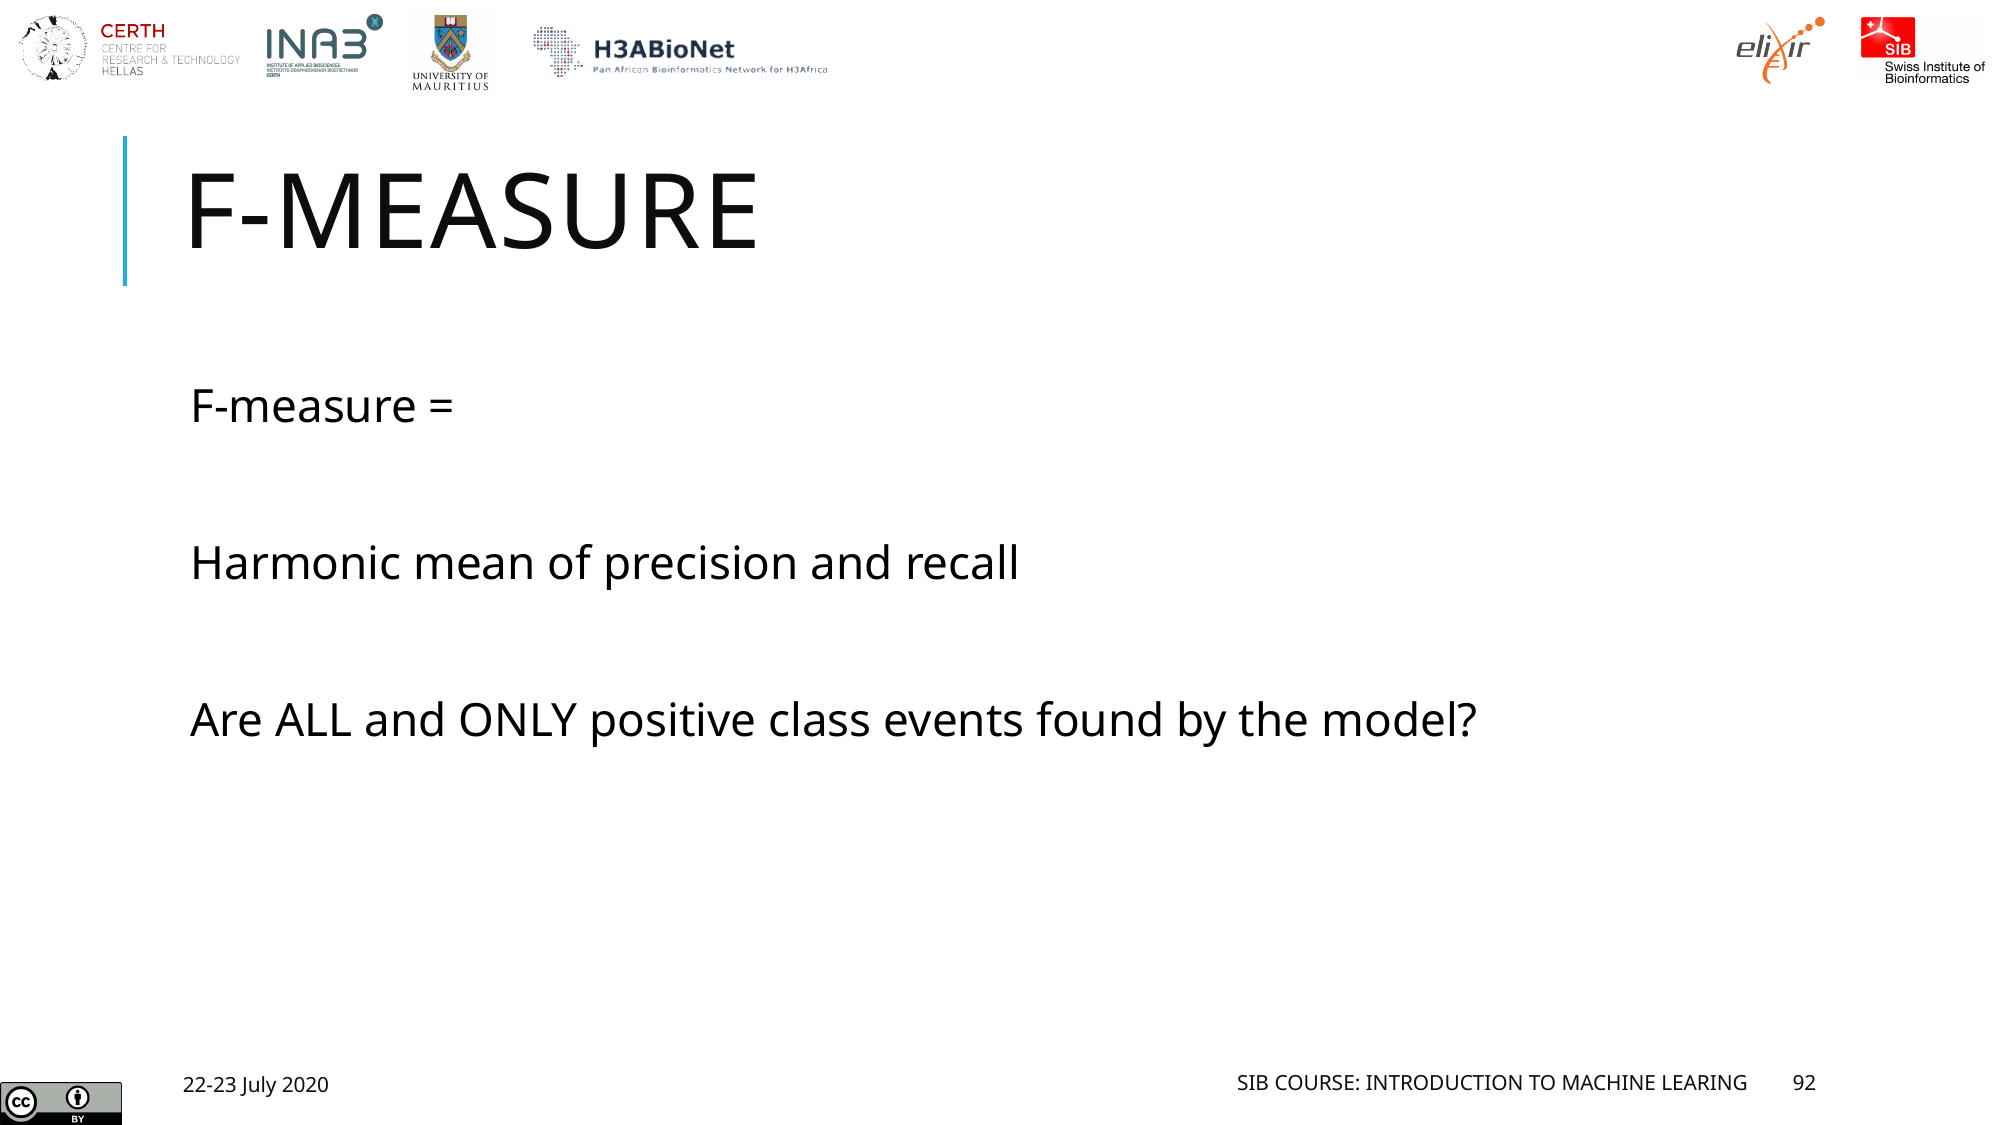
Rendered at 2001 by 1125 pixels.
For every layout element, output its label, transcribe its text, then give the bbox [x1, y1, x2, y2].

picture [1731, 13, 1825, 85]
slide_number 92 [1777, 1061, 1938, 1107]
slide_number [168, 1061, 522, 1107]
footer SIB Course: Introduction to Machine Learing [794, 1061, 1763, 1107]
picture [529, 23, 834, 81]
picture [19, 15, 240, 81]
title F-measure [168, 96, 1763, 342]
picture [1859, 15, 1985, 83]
picture [261, 7, 385, 81]
picture [0, 1082, 122, 1125]
picture [406, 8, 495, 96]
